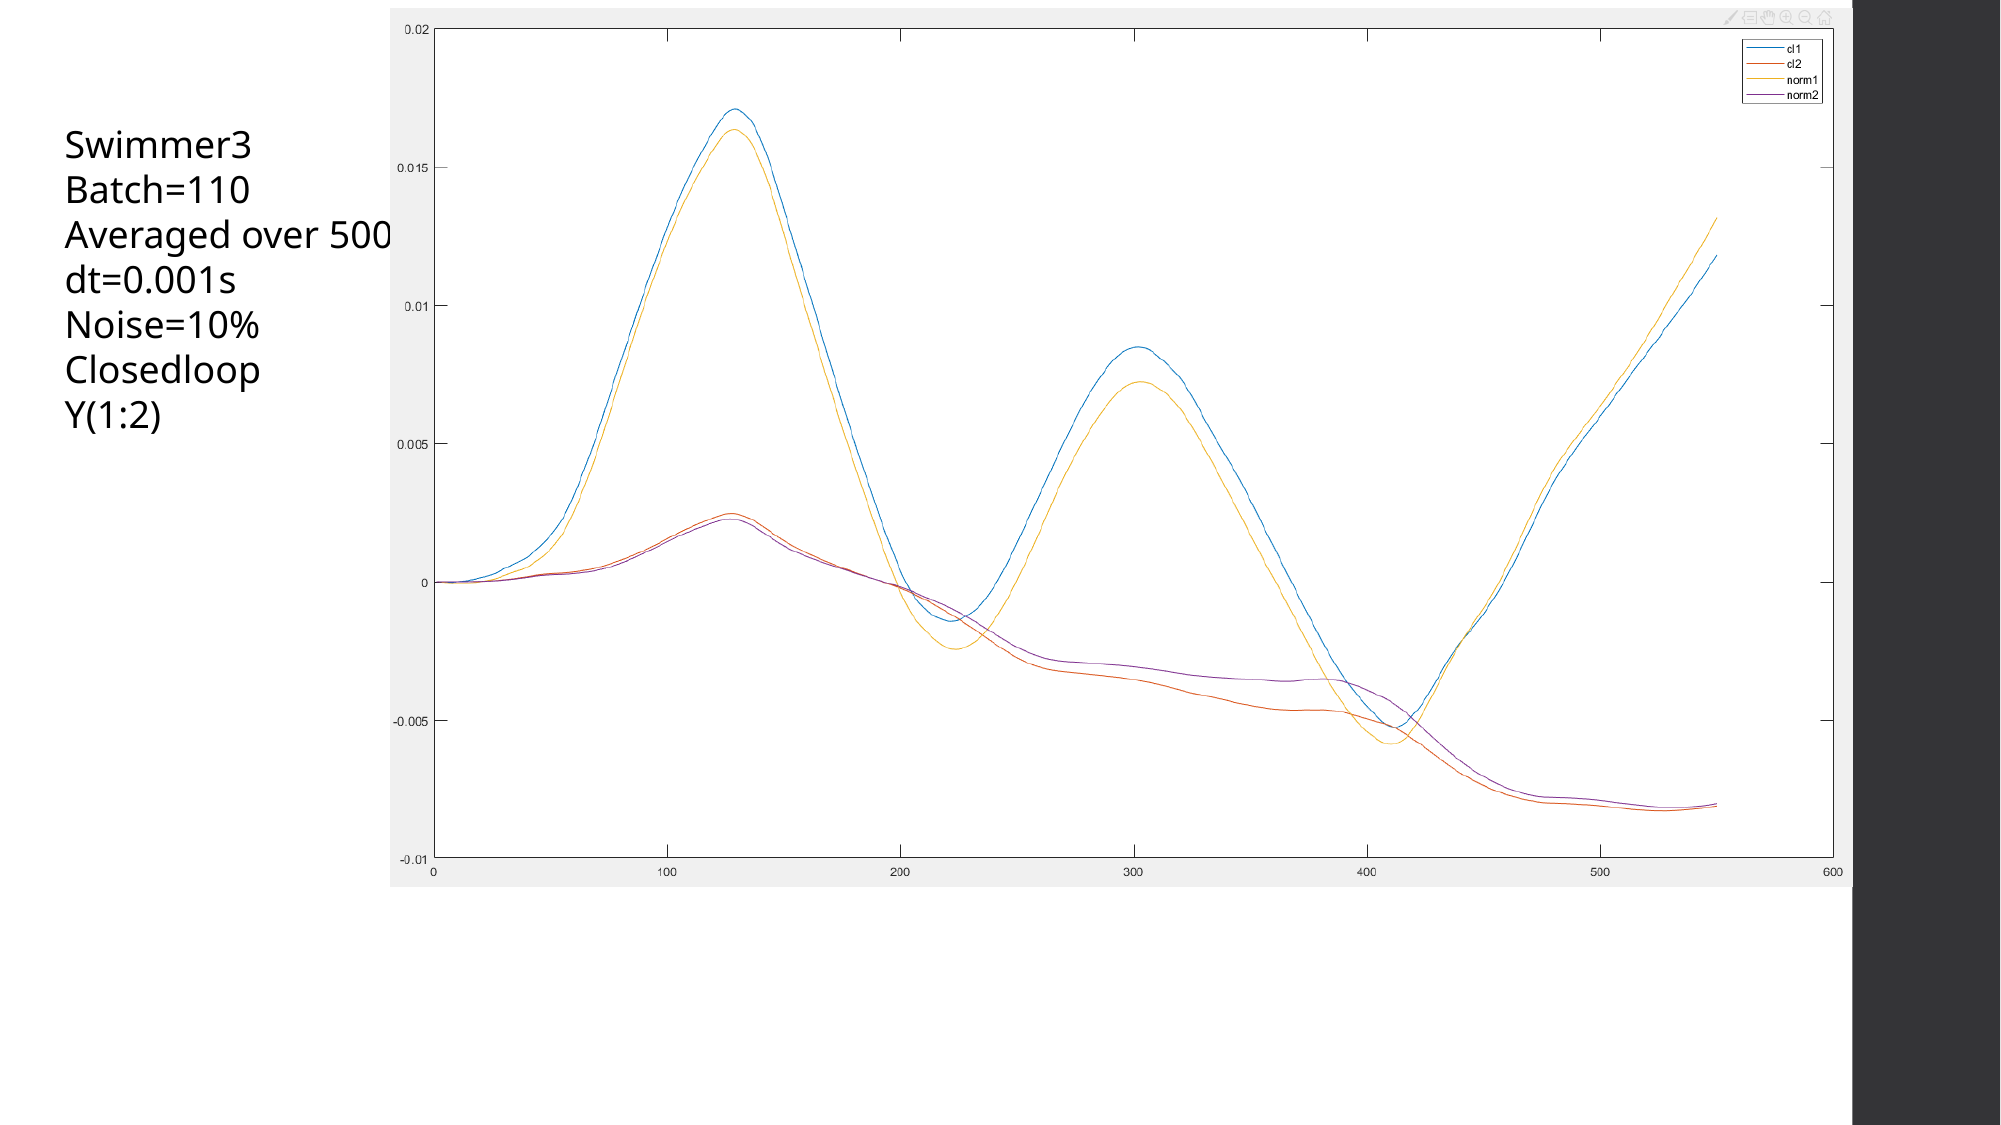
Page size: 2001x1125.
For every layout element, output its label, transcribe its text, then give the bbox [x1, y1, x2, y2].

picture [390, 7, 1853, 887]
text_box Swimmer3 Batch=110 Averaged over 500 dt=0.001s Noise=10% Closedloop Y(1:2) [49, 114, 382, 444]
